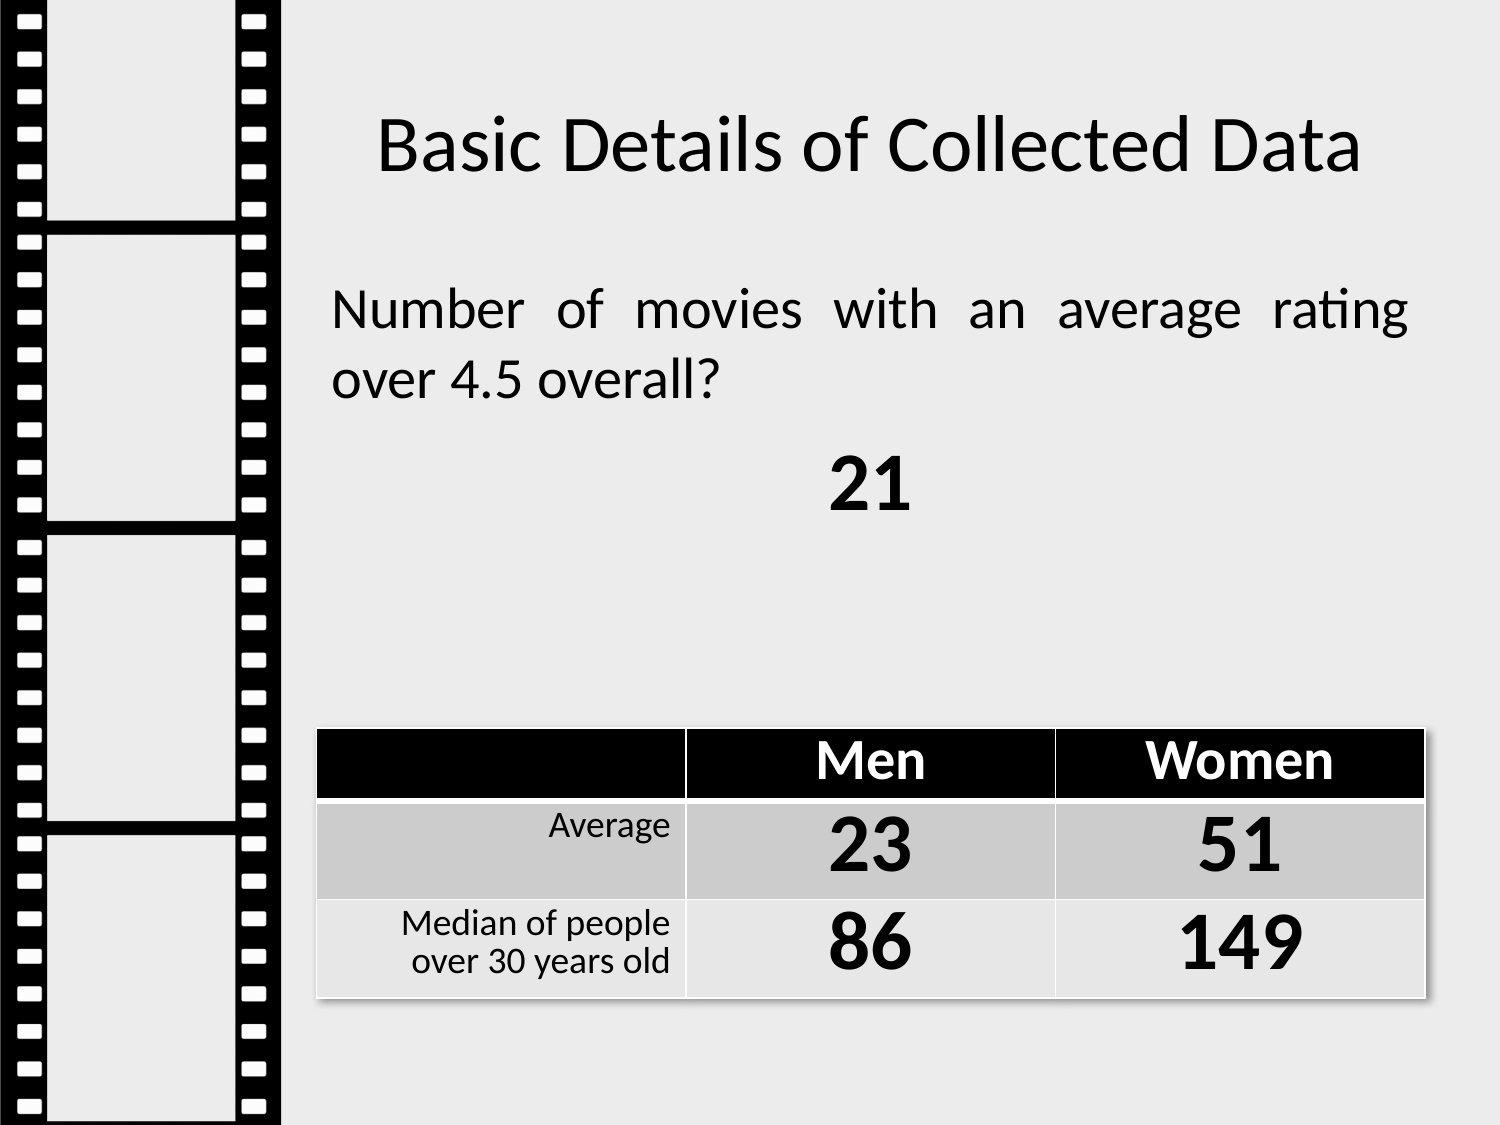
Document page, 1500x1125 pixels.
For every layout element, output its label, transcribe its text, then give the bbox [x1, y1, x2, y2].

table_cell 149 [1056, 900, 1424, 997]
table_header Men [687, 729, 1055, 798]
table_header [317, 729, 685, 798]
table_header Women [1056, 729, 1424, 798]
table_cell Average [317, 804, 685, 899]
table_cell 86 [687, 900, 1055, 997]
text_box [282, 0, 1500, 1125]
title Basic Details of Collected Data [316, 45, 1425, 233]
table_cell 51 [1056, 804, 1424, 899]
table_cell 23 [687, 804, 1055, 899]
picture [0, 0, 705, 1125]
table_cell Median of people over 30 years old [317, 900, 685, 997]
list Number of movies with an average rating over 4.5 overall? 21 [316, 262, 1425, 539]
